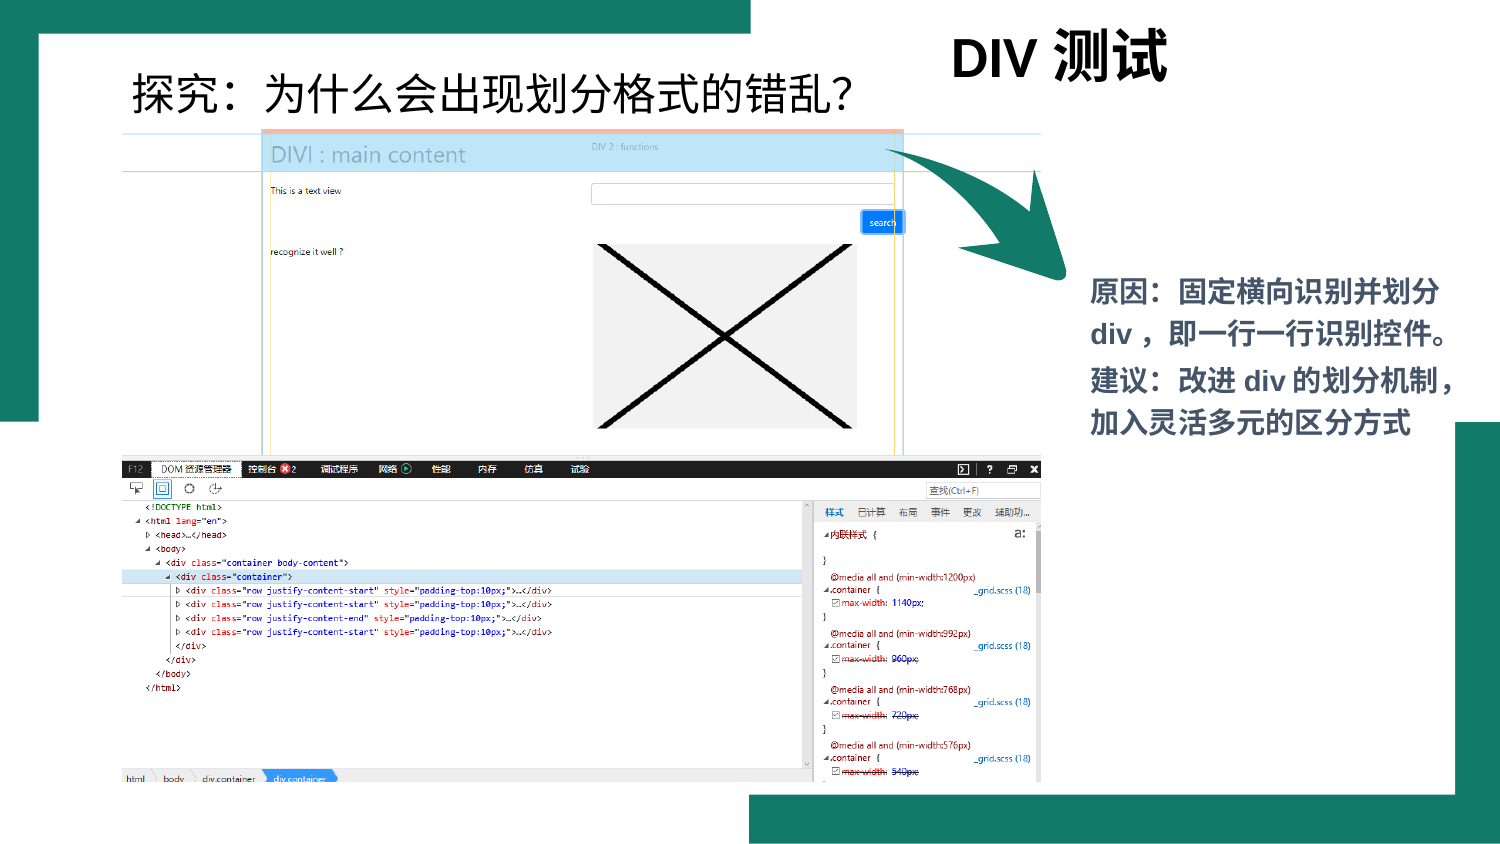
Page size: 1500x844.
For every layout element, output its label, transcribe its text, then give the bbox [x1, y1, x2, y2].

text_box 探究：为什么会出现划分格式的错乱？ [93, 58, 914, 127]
text_box 原因：固定横向识别并划分div，即一行一行识别控件。 建议：改进div的划分机制，加入灵活多元的区分方式 [1090, 266, 1457, 440]
text_box [1041, 187, 1068, 282]
text_box DIV测试 [823, 11, 1297, 97]
picture [122, 129, 1041, 782]
